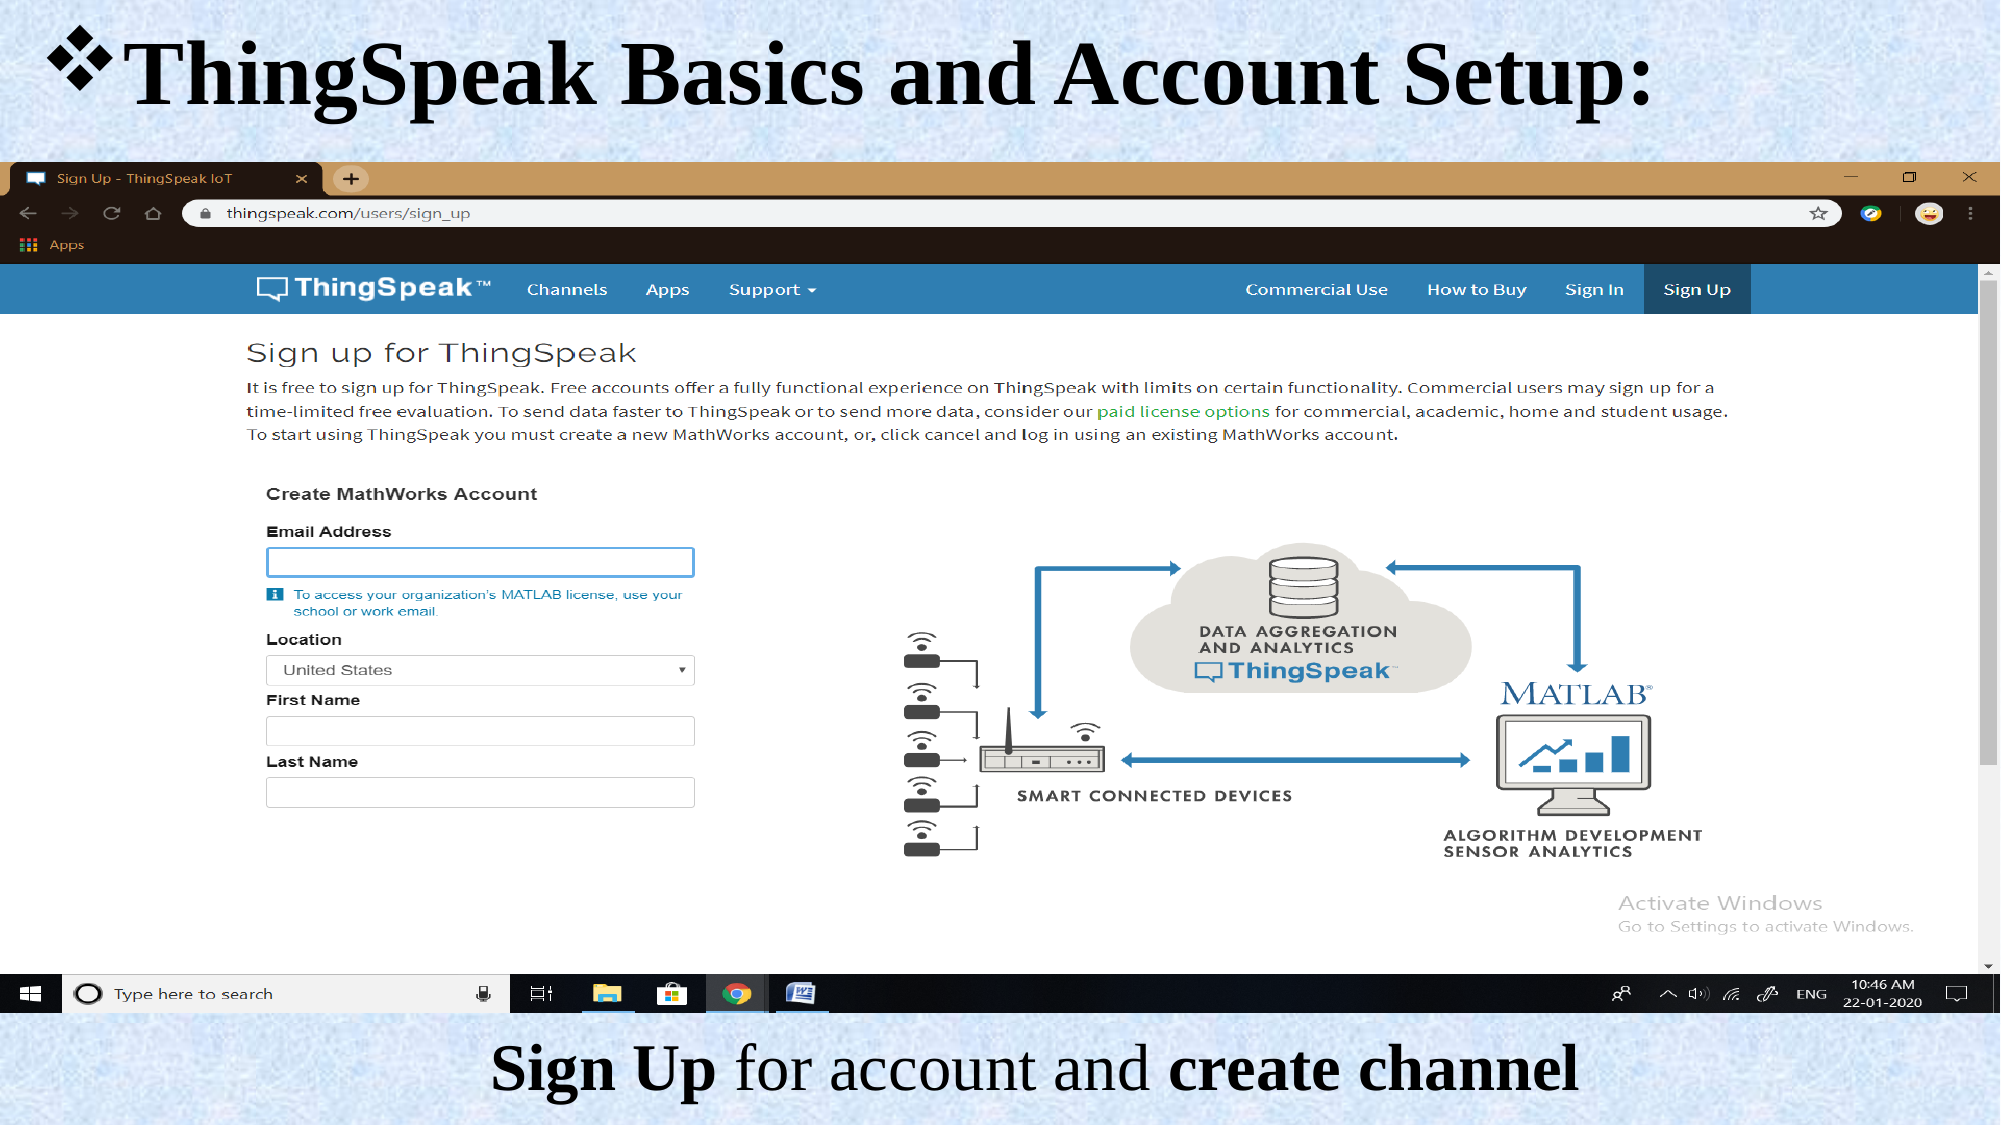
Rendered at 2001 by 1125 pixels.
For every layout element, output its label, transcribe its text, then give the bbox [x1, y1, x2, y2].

title ThingSpeak Basics and Account Setup: [24, 0, 1750, 150]
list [0, 162, 2000, 1013]
picture [0, 0, 2001, 1125]
text_box Sign Up for account and create channel [458, 1016, 1596, 1112]
